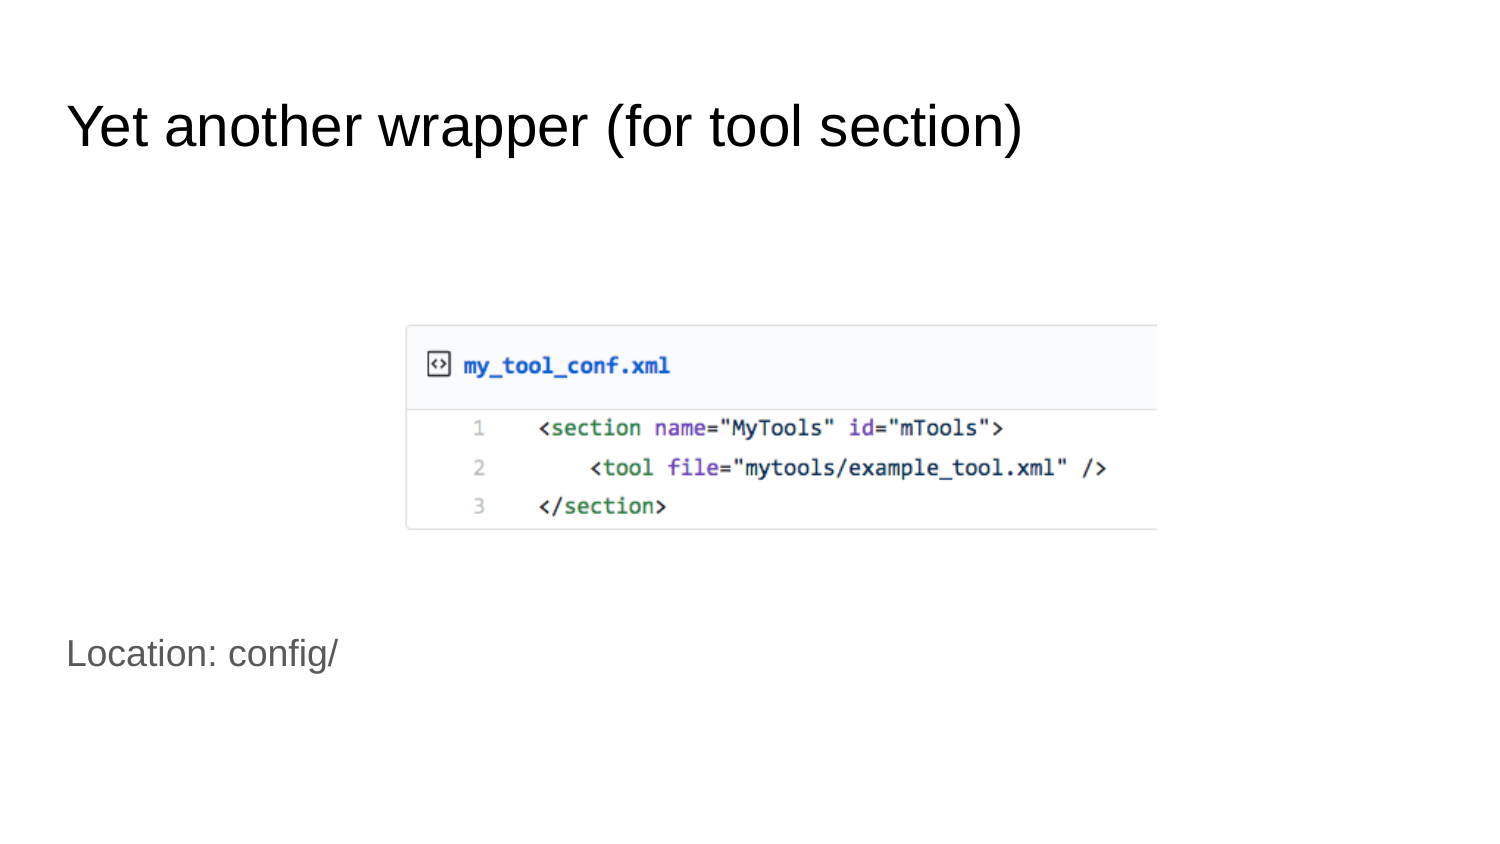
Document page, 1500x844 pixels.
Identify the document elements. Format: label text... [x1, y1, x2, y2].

picture [391, 316, 1158, 542]
title Yet another wrapper (for tool section) [51, 72, 1449, 167]
list Location: config/ [51, 189, 1449, 750]
